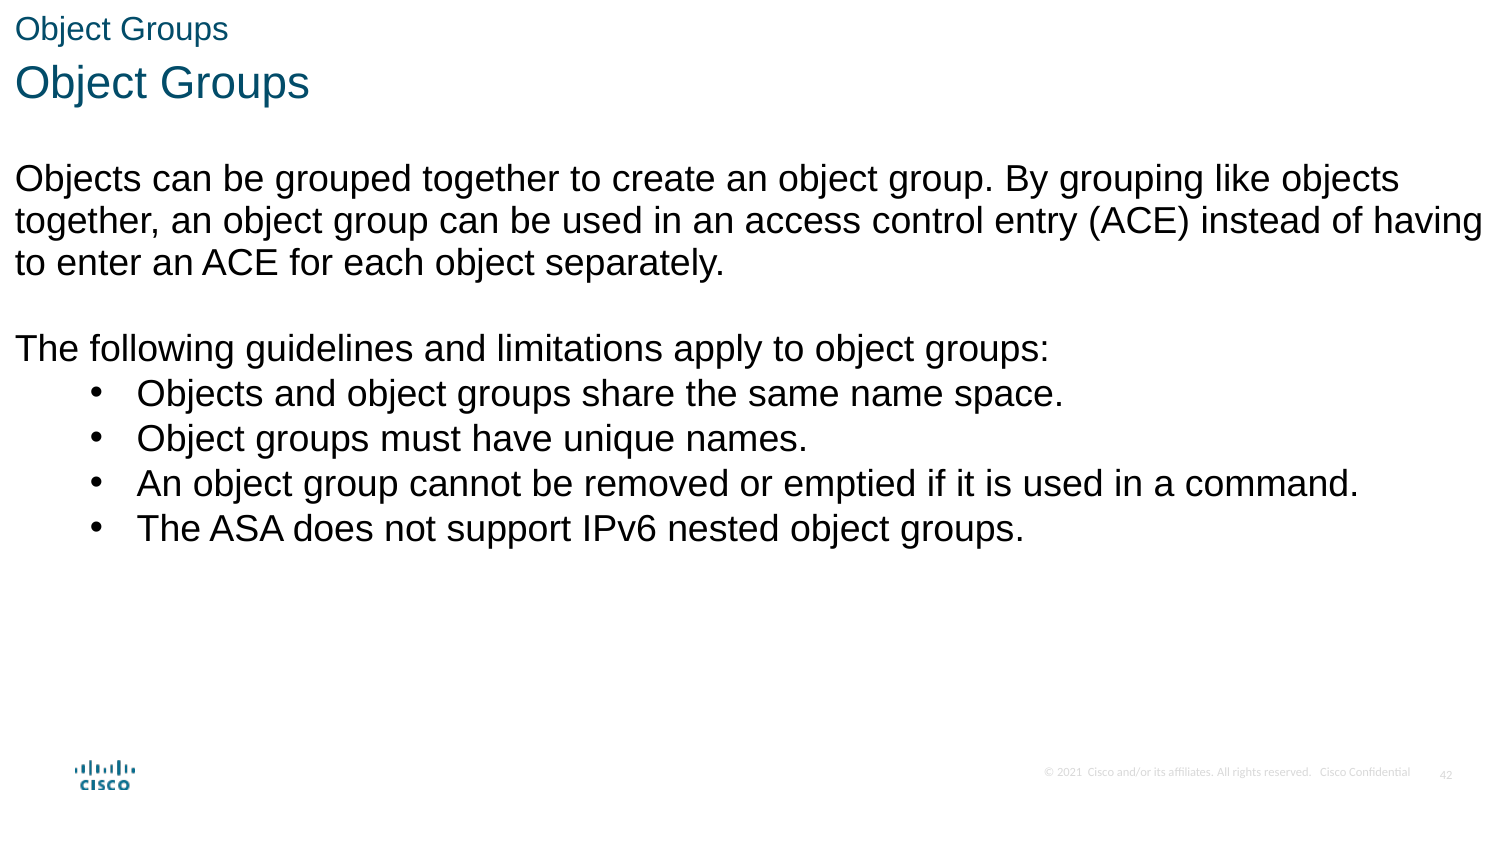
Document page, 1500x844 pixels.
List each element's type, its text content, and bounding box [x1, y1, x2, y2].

list Object Groups [0, 0, 1500, 45]
list Object Groups [0, 45, 1500, 149]
text_box Objects can be grouped together to create an object group. By grouping like objects together, an object group can be used in an access control entry (ACE) instead of having to enter an ACE for each object separately. The following guidelines and limitations apply to object groups: Objects and object groups share the same name space. Object groups must have unique names. An object group cannot be removed or emptied if it is used in a command. The ASA does not support IPv6 nested object groups. [0, 149, 1500, 470]
picture [75, 759, 135, 790]
slide_number 42 [1425, 759, 1500, 797]
